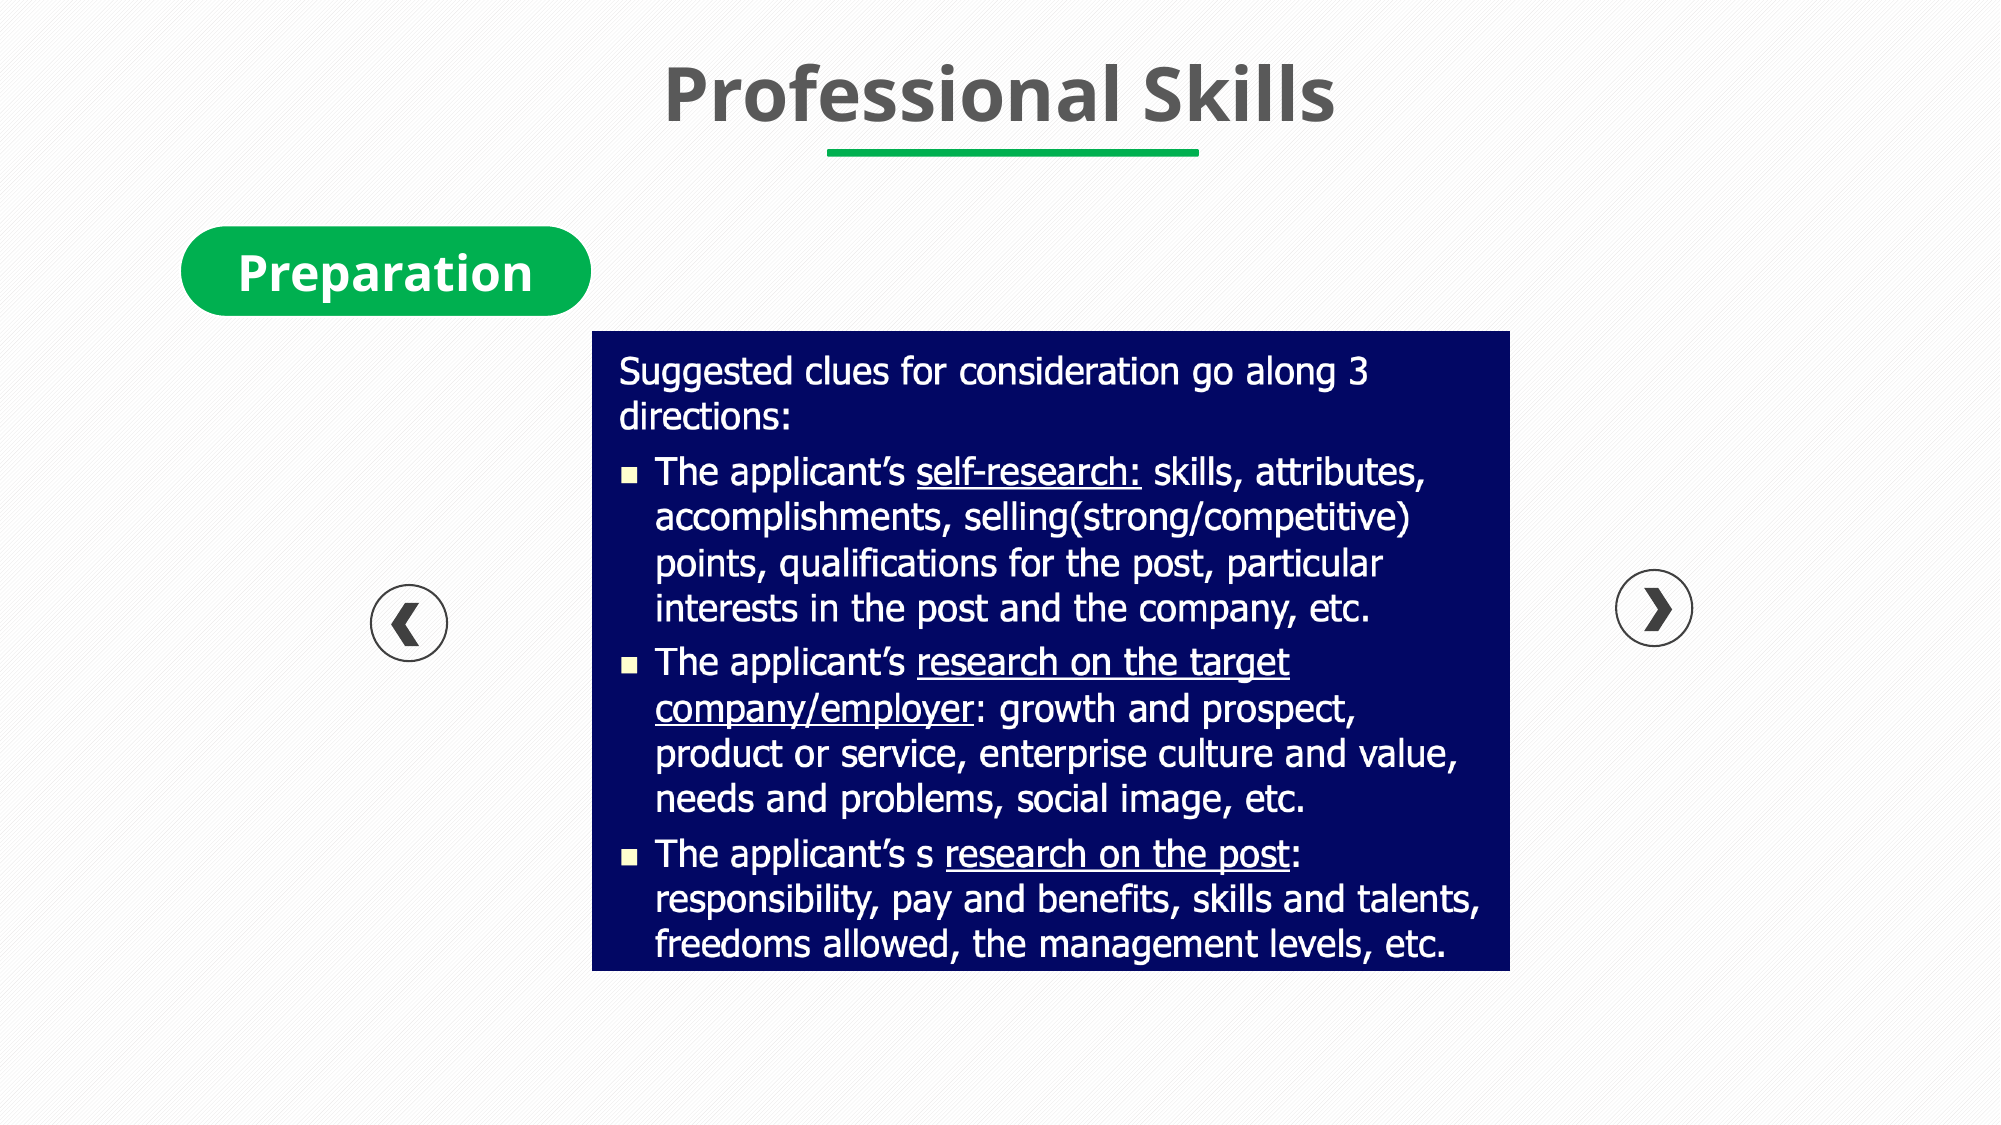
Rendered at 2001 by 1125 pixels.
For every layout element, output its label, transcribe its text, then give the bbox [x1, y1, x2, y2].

text_box [826, 148, 1200, 158]
text_box Preparation [178, 224, 594, 318]
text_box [1616, 569, 1693, 647]
picture [592, 331, 1510, 971]
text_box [370, 584, 448, 662]
text_box Professional Skills [648, 39, 1352, 144]
